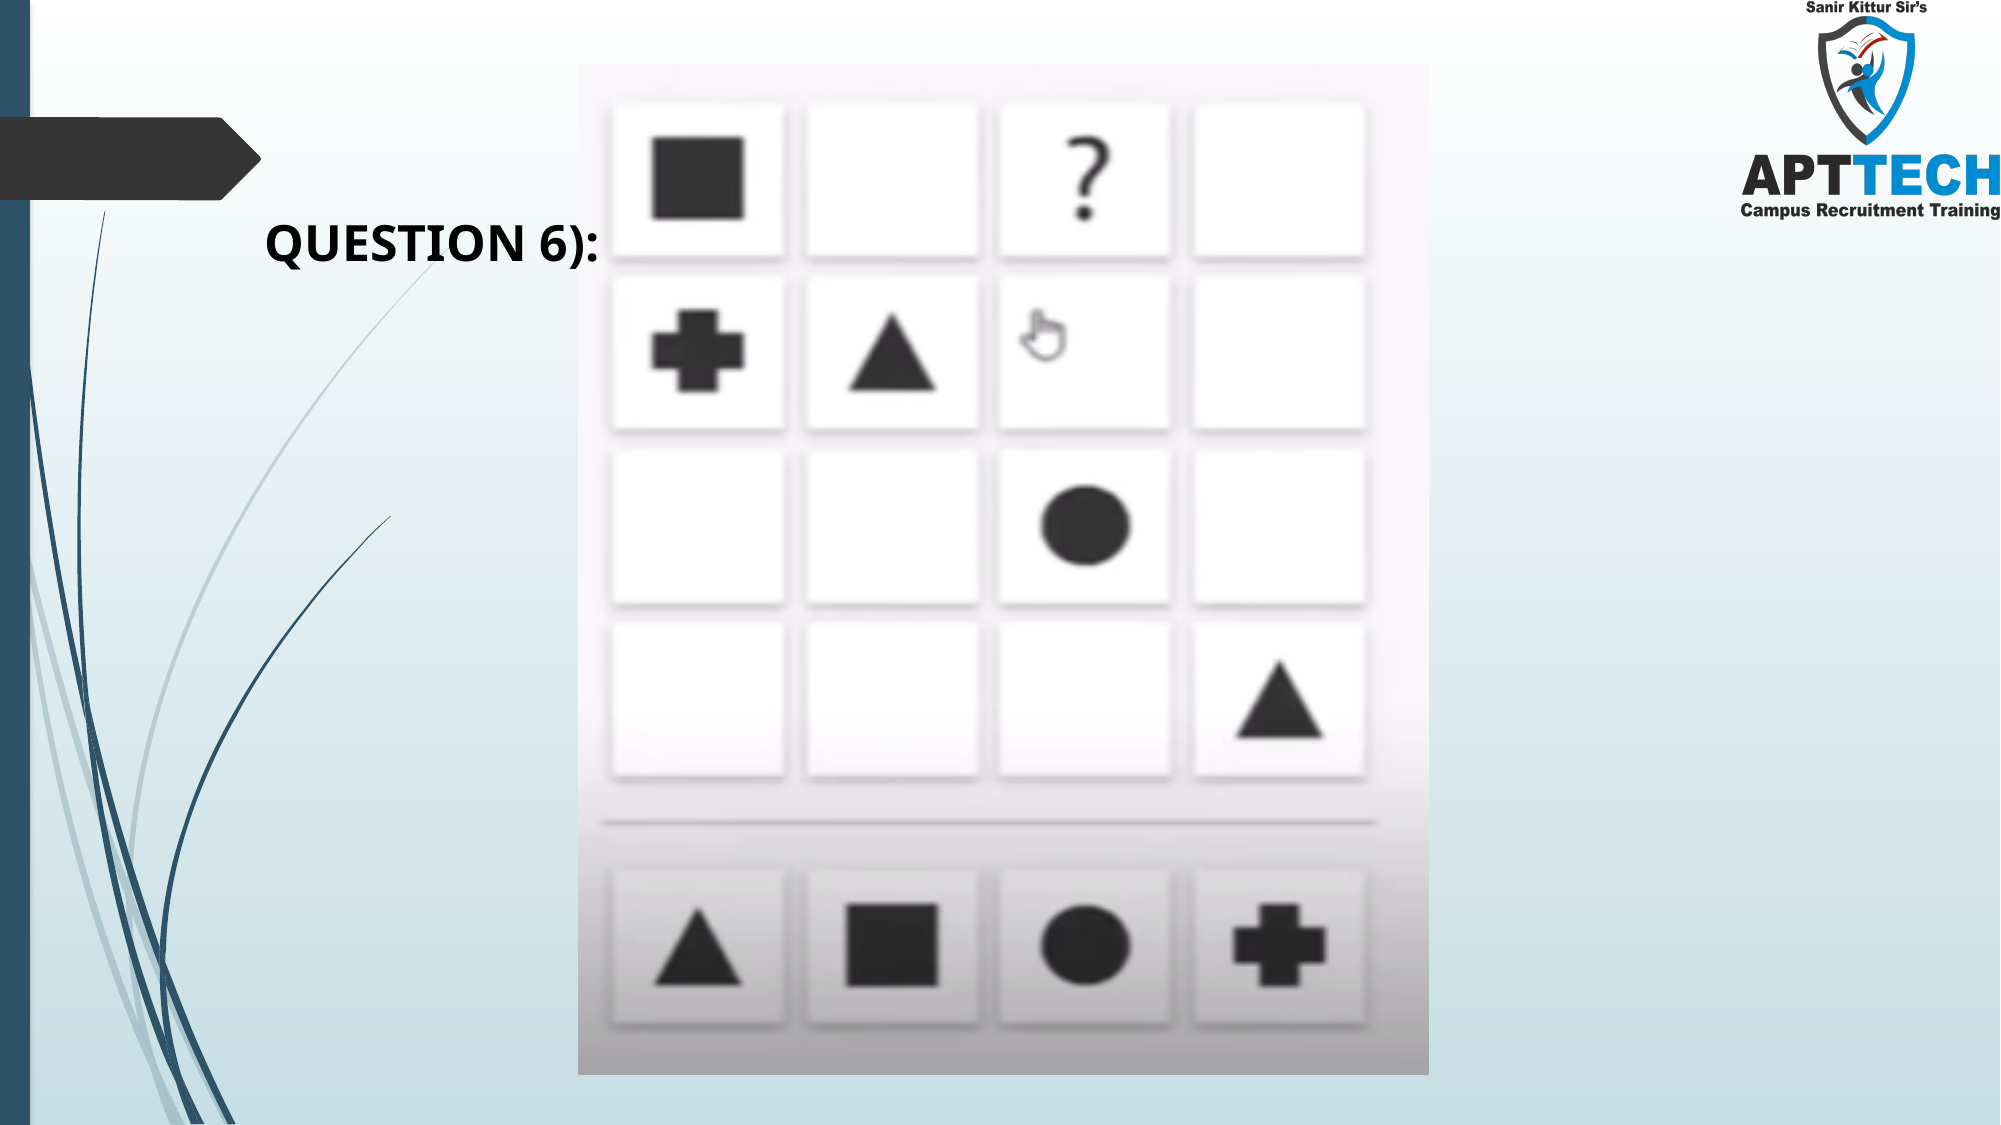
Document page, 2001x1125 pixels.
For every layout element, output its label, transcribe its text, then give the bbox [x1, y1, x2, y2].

text_box QUESTION 6): [250, 204, 573, 280]
picture [1740, 1, 2000, 220]
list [577, 64, 1430, 1075]
